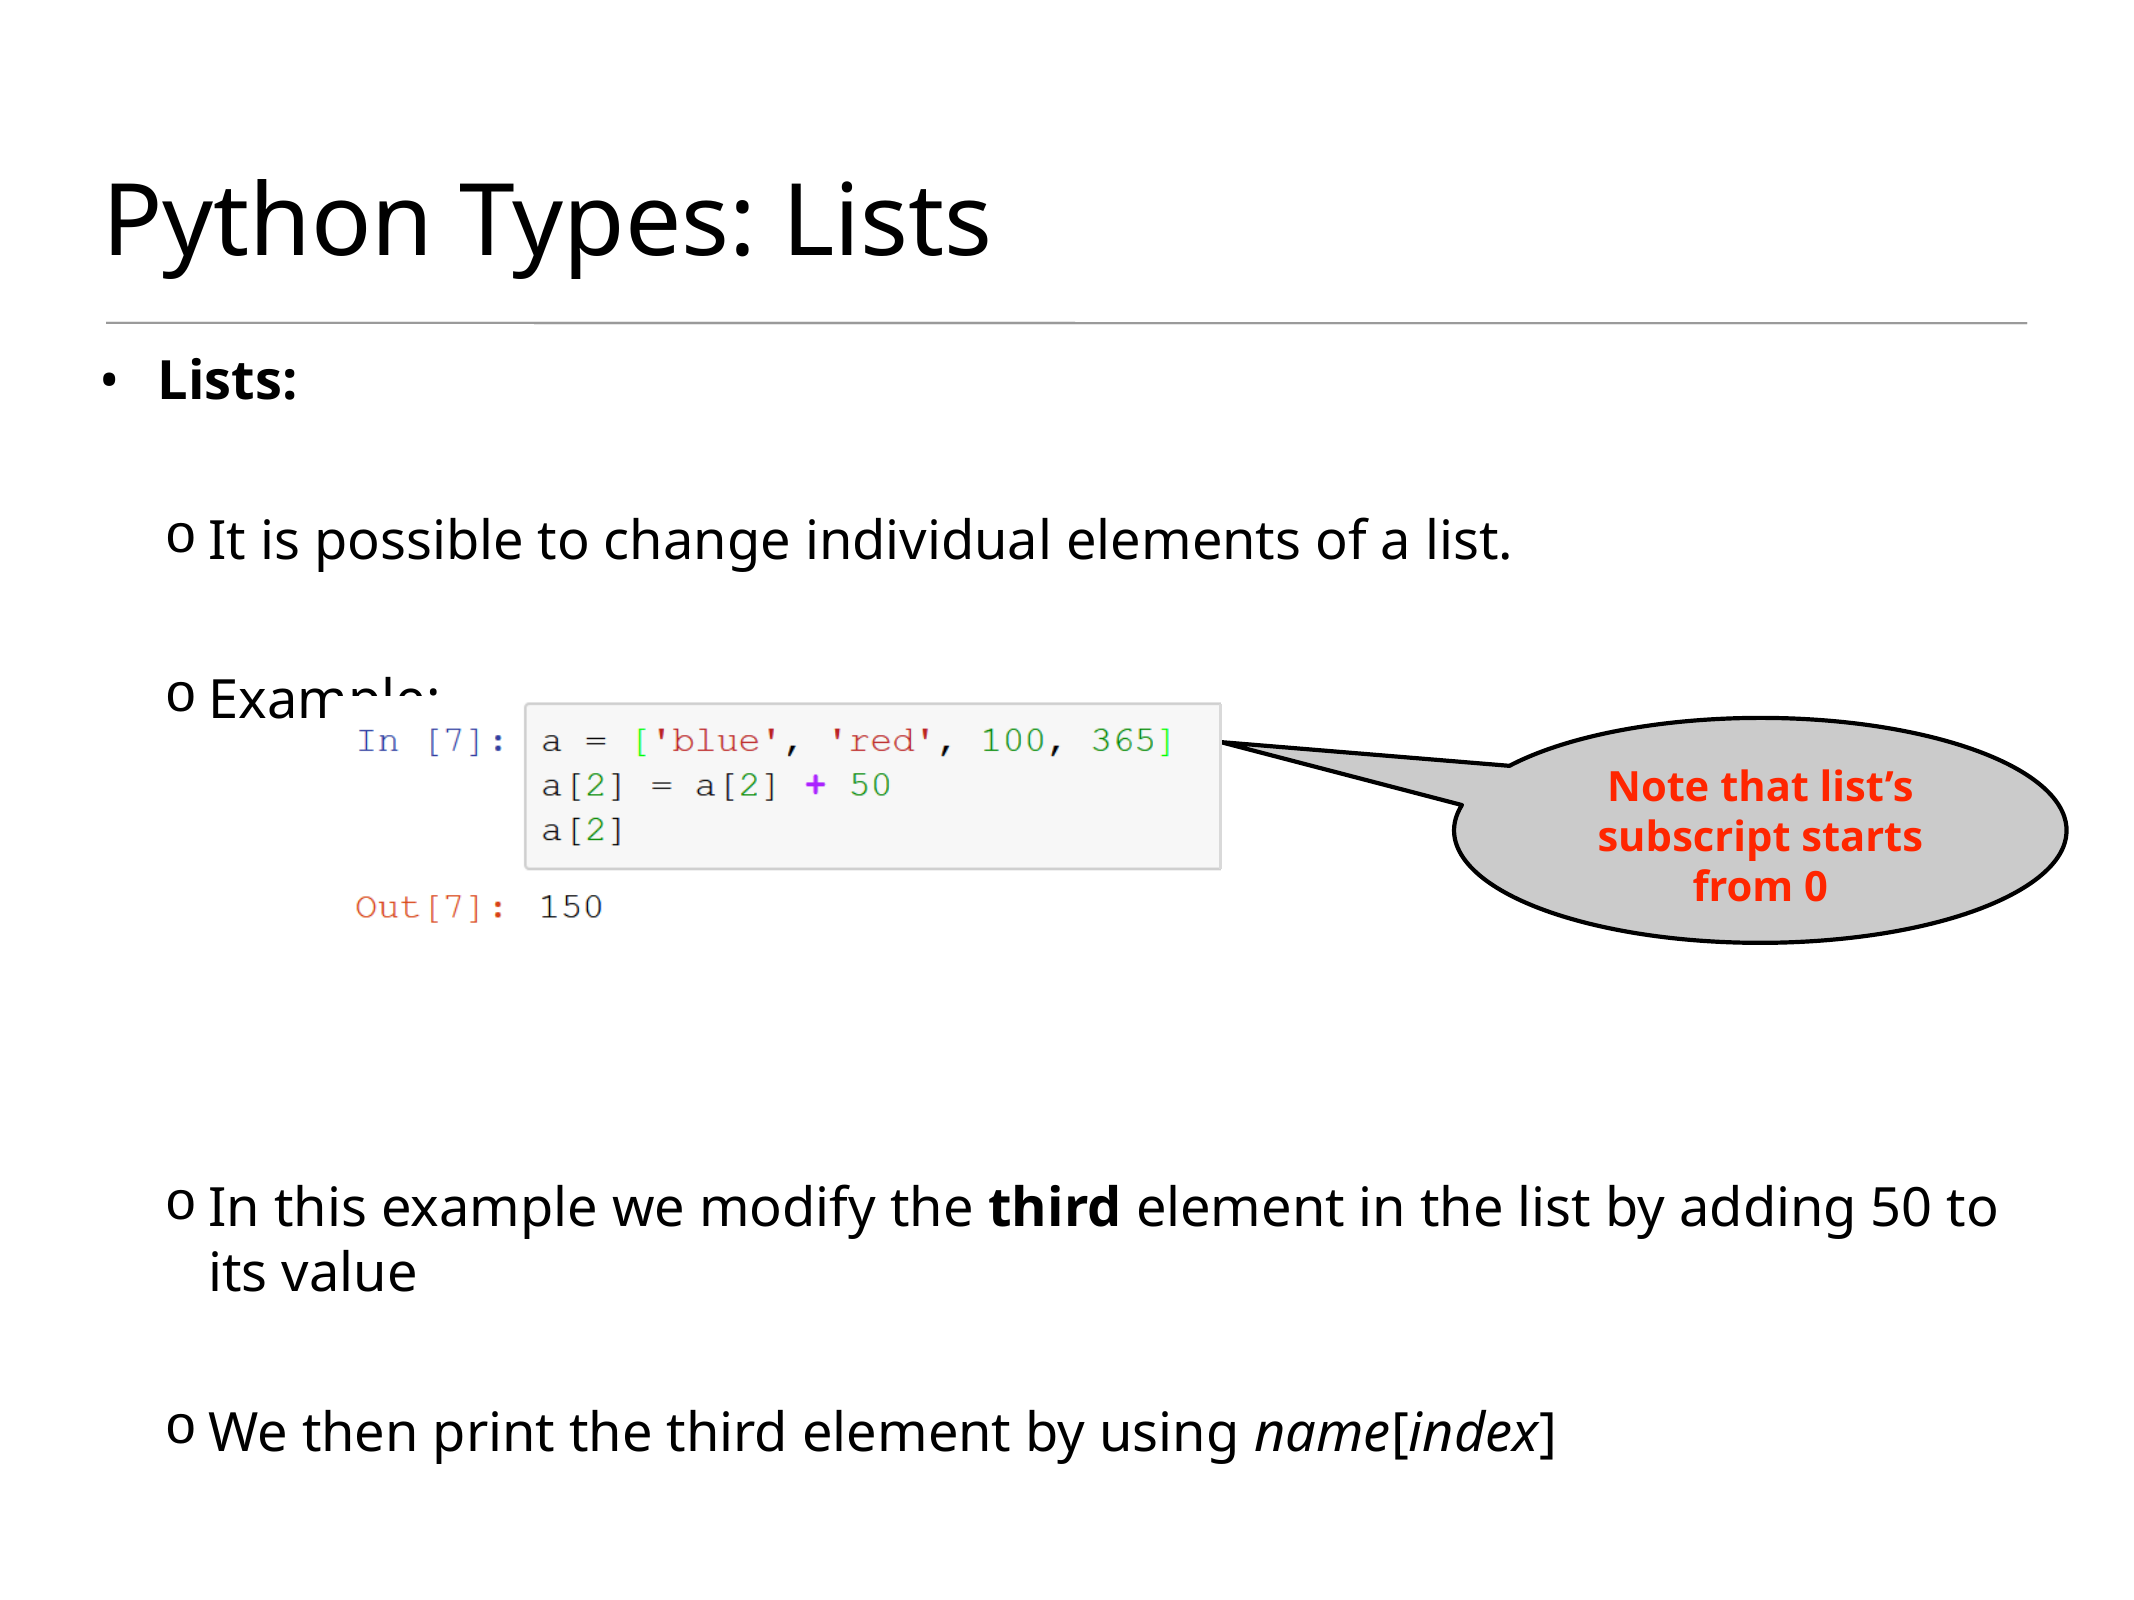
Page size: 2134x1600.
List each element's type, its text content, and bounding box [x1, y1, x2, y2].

list Lists: It is possible to change individual elements of a list. Example: In this example we modify the third element in the list by adding 50 to its value We then print the third element by using name[index] [91, 336, 2038, 1600]
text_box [1221, 717, 2067, 944]
picture [331, 696, 1221, 954]
title Python Types: Lists [93, 0, 2041, 284]
